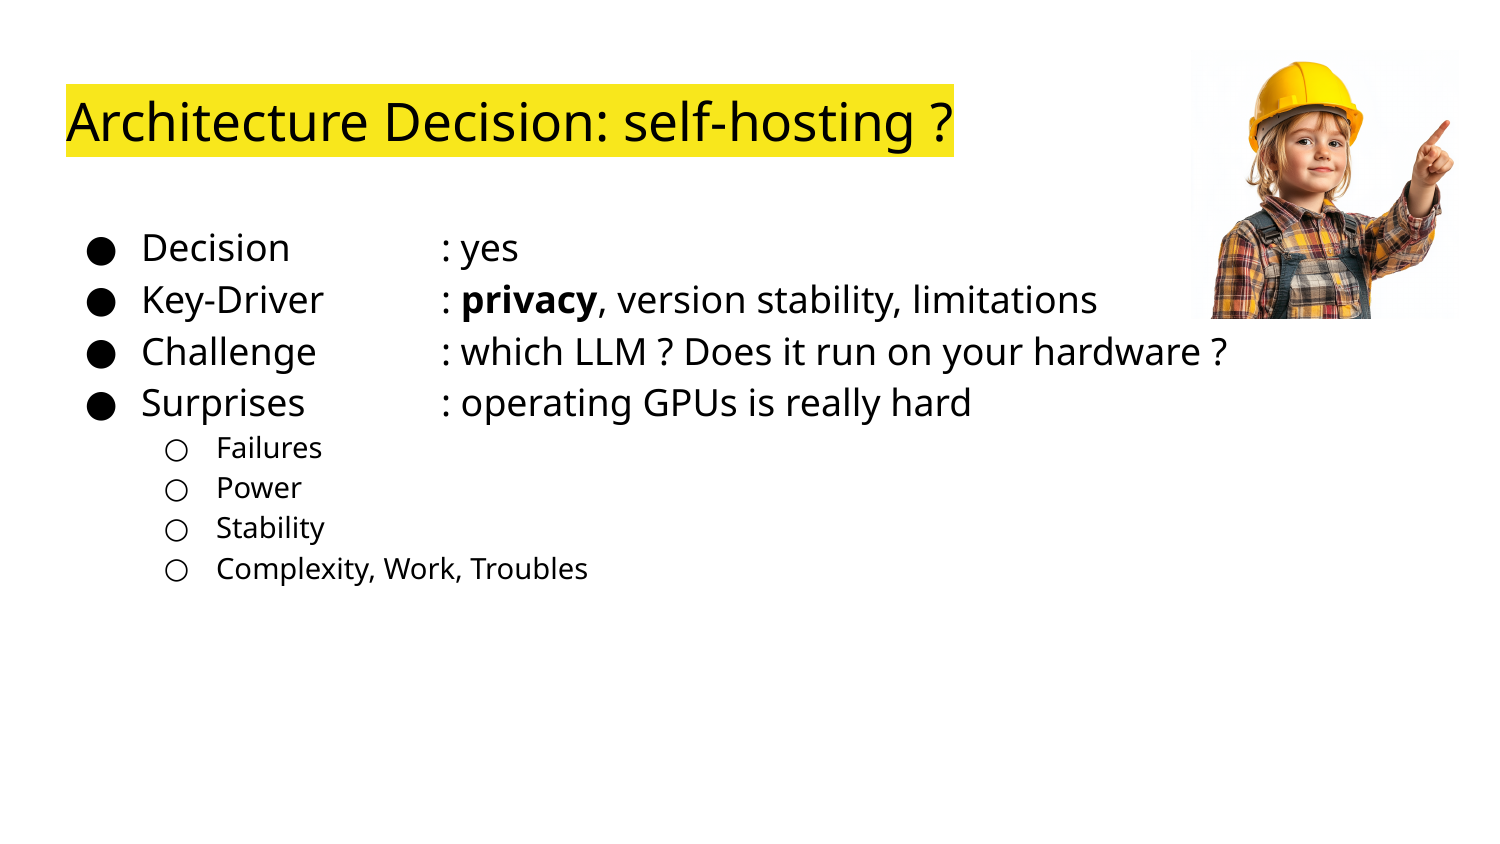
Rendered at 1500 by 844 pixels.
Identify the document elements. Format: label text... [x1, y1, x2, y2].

picture [1190, 50, 1459, 319]
list Decision : yes Key-Driver : privacy, version stability, limitations Challenge : which LLM ? Does it run on your hardware ? Surprises : operating GPUs is really hard Failures Power Stability Complexity, Work, Troubles [51, 202, 1449, 750]
title Architecture Decision: self-hosting ? [51, 72, 1185, 167]
